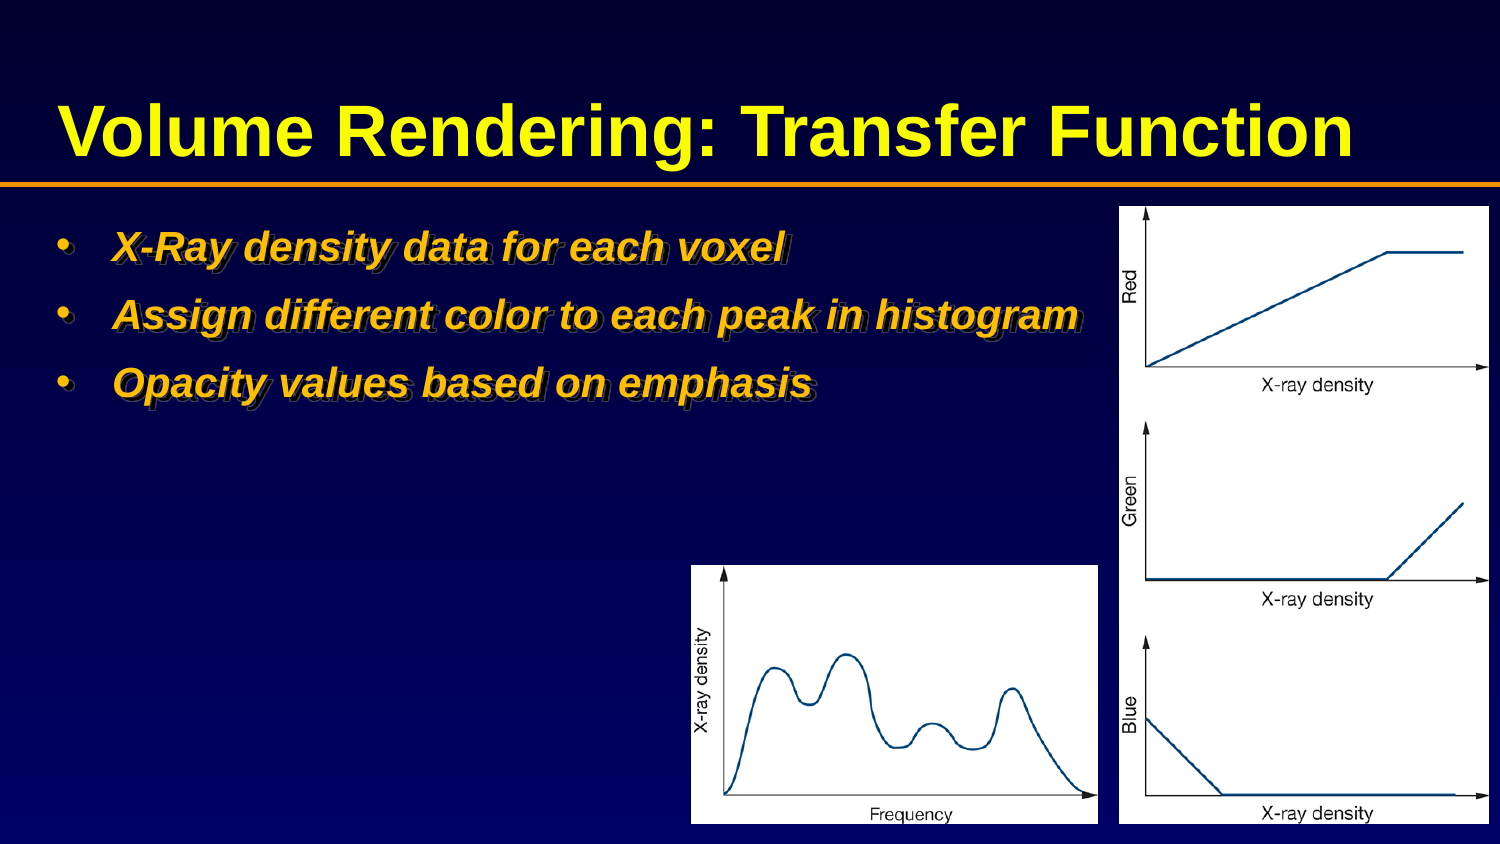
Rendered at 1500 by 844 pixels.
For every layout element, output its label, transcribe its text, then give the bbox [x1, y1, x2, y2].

picture [690, 565, 1099, 825]
title Volume Rendering: Transfer Function [42, 37, 1450, 179]
picture [1118, 205, 1489, 825]
list X-Ray density data for each voxel Assign different color to each peak in histogram Opacity values based on emphasis [40, 206, 1116, 807]
